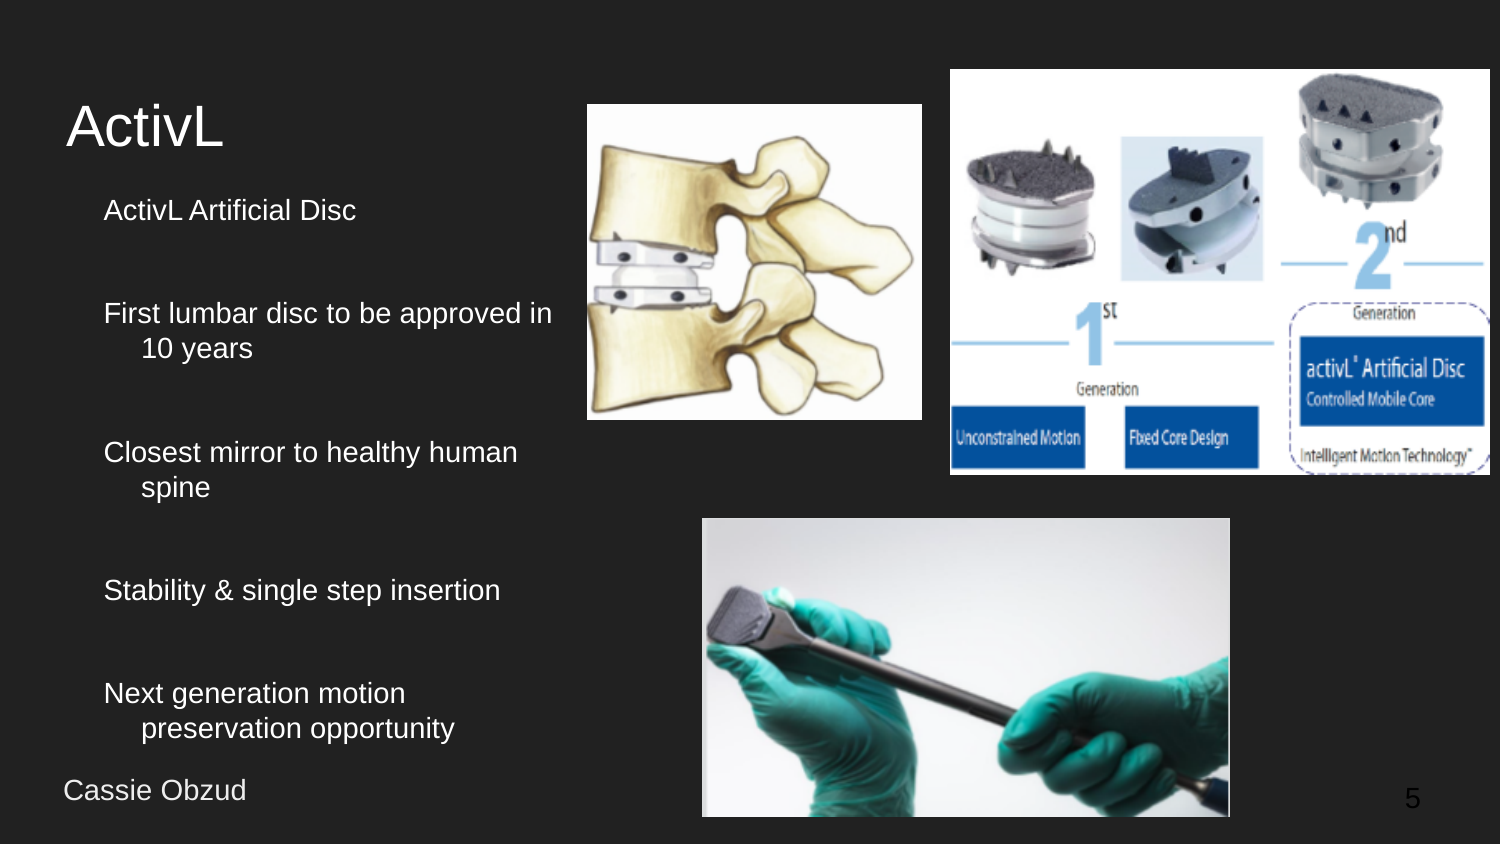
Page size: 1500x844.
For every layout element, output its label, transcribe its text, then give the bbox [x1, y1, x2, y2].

text_box Cassie Obzud [48, 756, 277, 798]
picture [949, 69, 1490, 475]
list ActivL Artificial Disc First lumbar disc to be approved in 10 years Closest mirror to healthy human spine Stability & single step insertion Next generation motion preservation opportunity [51, 176, 590, 737]
picture [702, 518, 1230, 818]
picture [586, 104, 923, 420]
title ActivL [51, 72, 945, 167]
slide_number 5 [1389, 764, 1480, 830]
